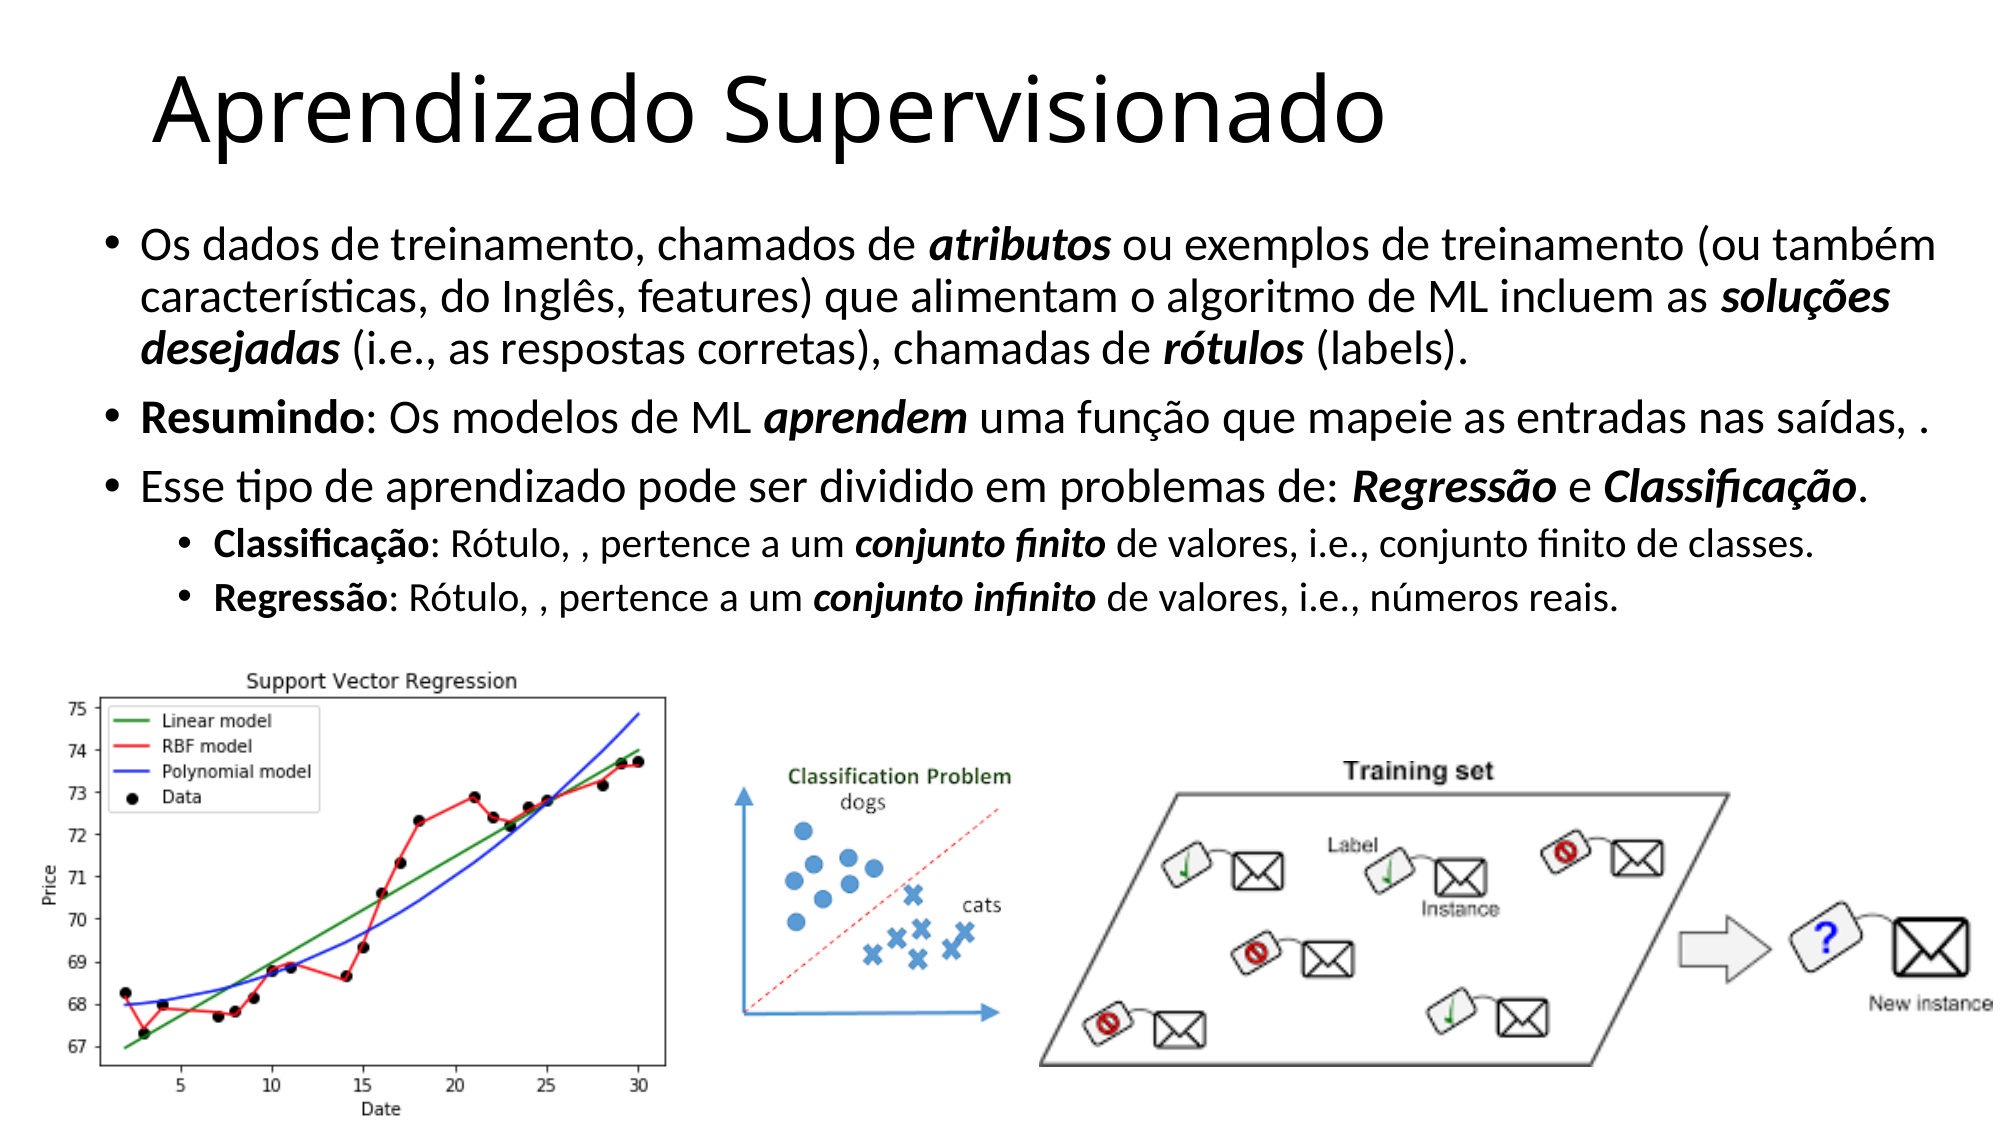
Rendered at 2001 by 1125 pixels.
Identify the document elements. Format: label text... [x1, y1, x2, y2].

picture [1039, 761, 1993, 1067]
picture [27, 665, 675, 1122]
picture [724, 754, 1037, 1033]
title Aprendizado Supervisionado [137, 3, 1863, 222]
